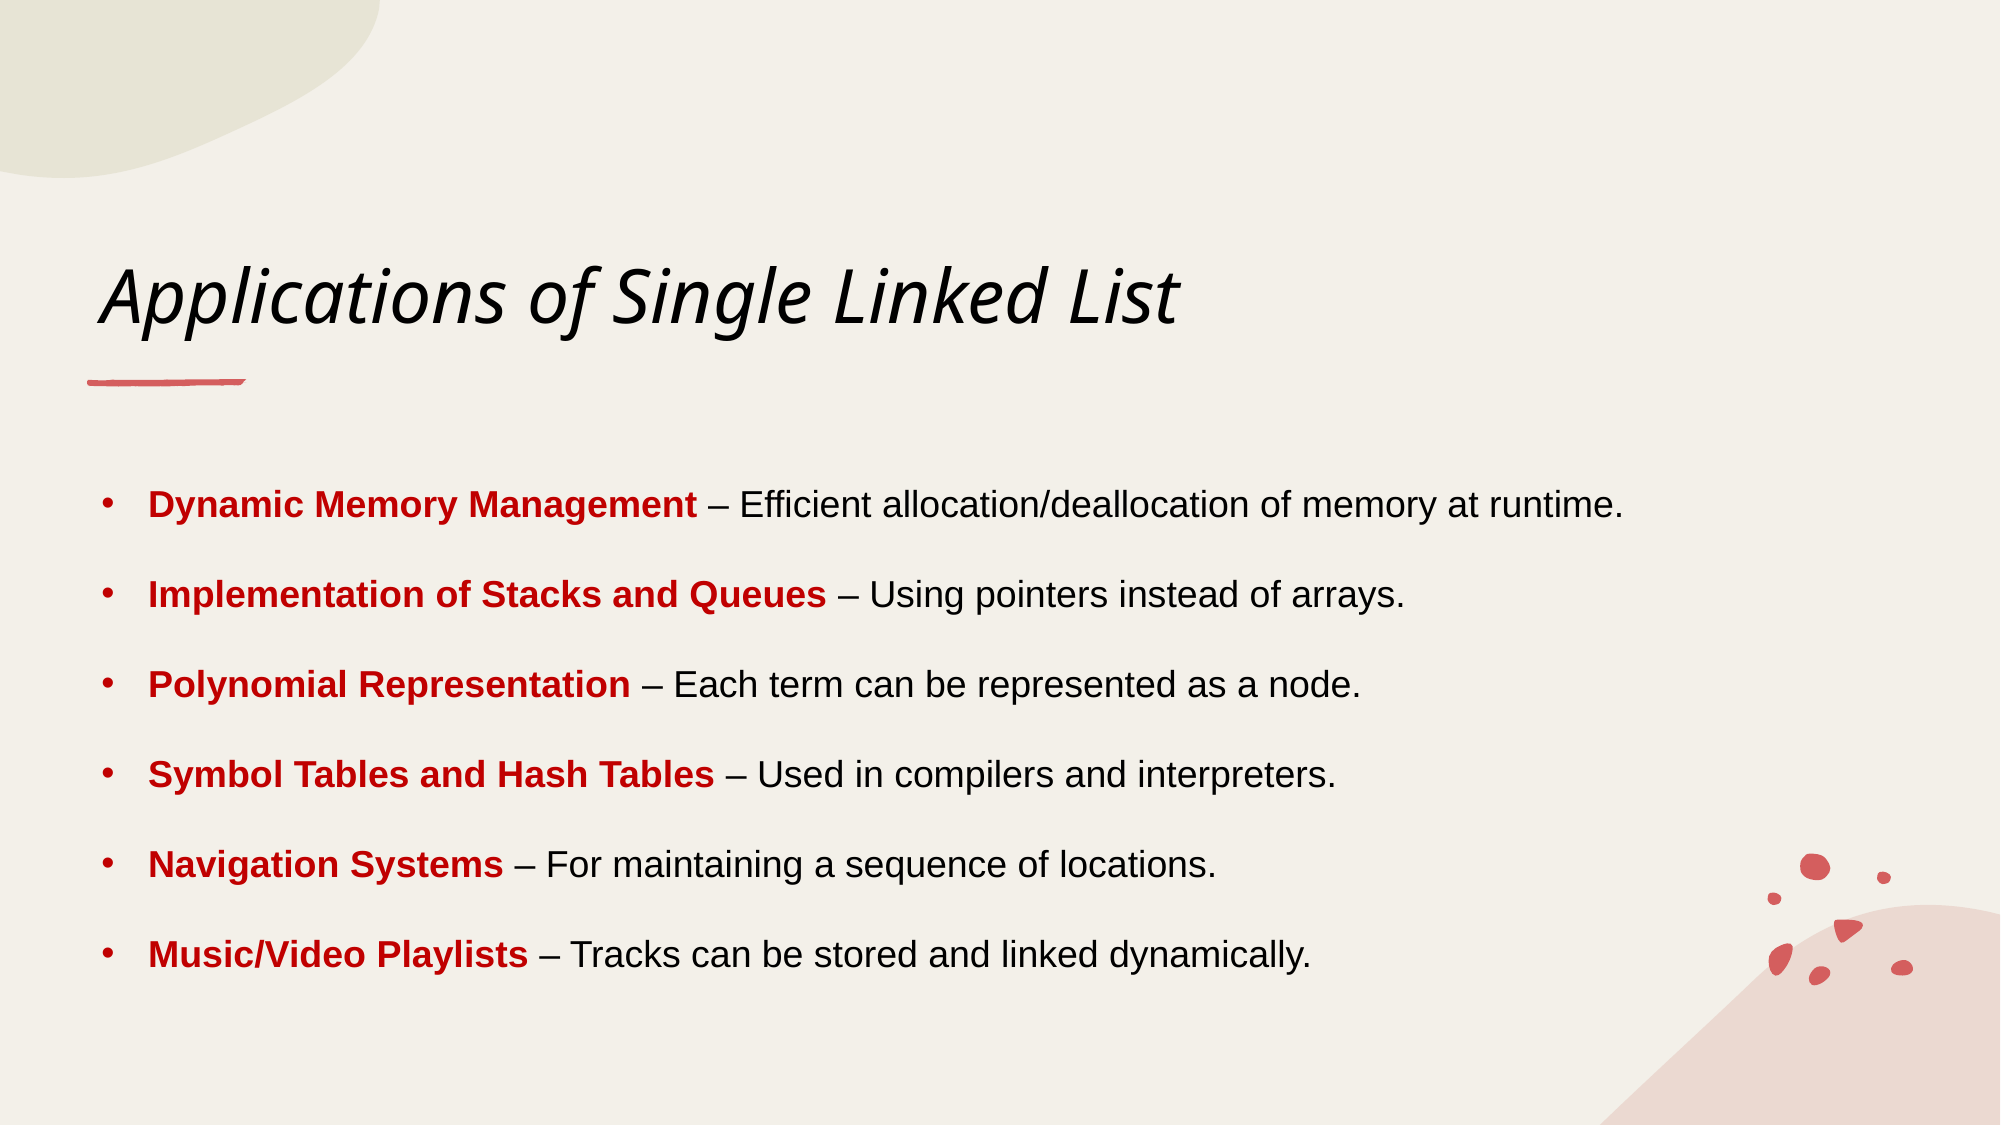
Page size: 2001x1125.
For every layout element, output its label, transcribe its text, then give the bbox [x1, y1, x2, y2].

list Dynamic Memory Management – Efficient allocation/deallocation of memory at runtime. Implementation of Stacks and Queues – Using pointers instead of arrays. Polynomial Representation – Each term can be represented as a node. Symbol Tables and Hash Tables – Used in compilers and interpreters. Navigation Systems – For maintaining a sequence of locations. Music/Video Playlists – Tracks can be stored and linked dynamically. [86, 378, 1657, 1032]
title Applications of Single Linked List [86, 129, 1740, 347]
